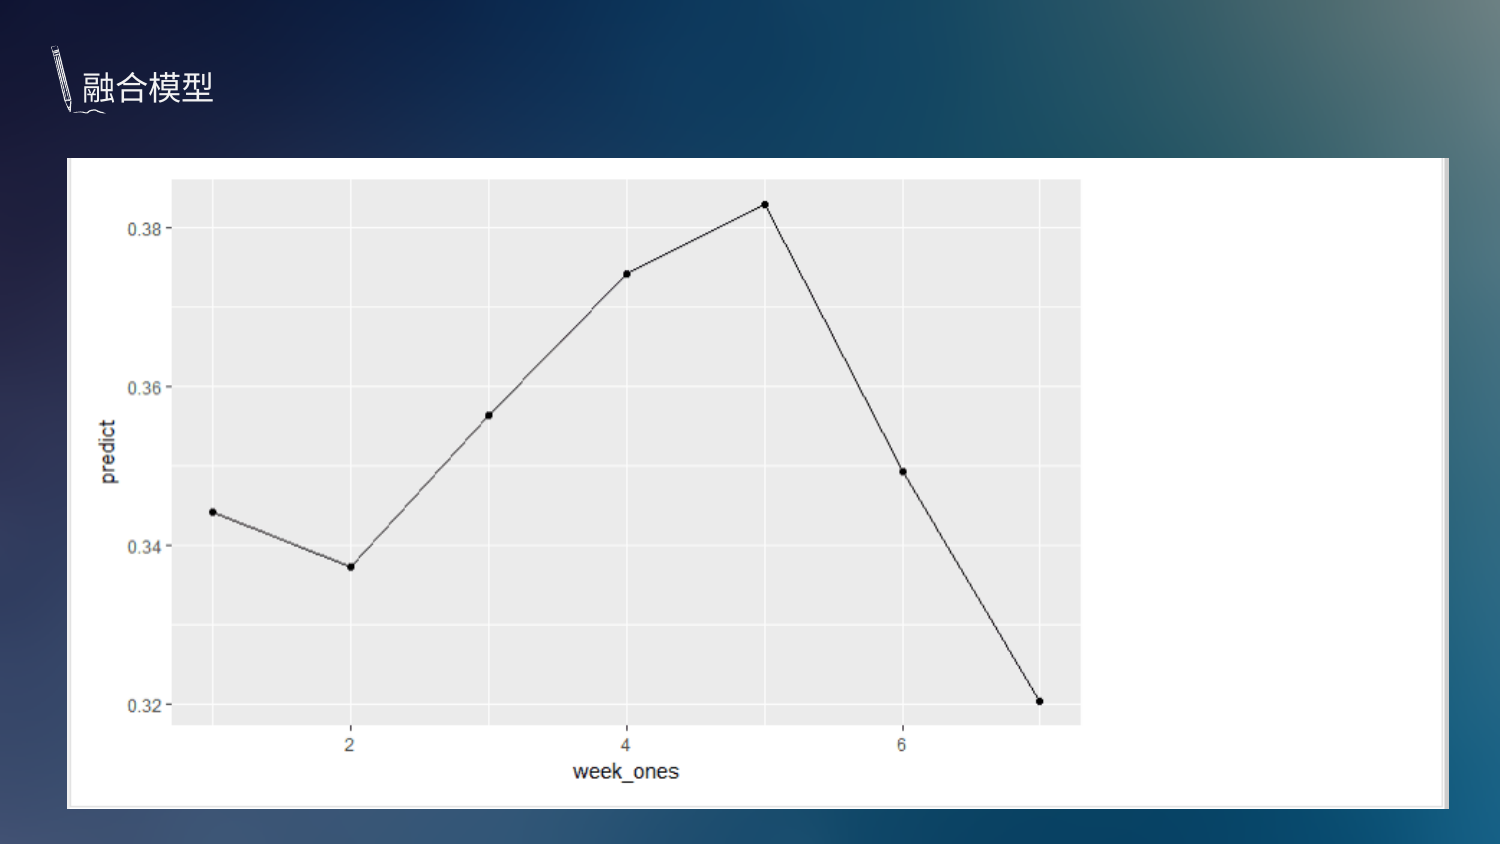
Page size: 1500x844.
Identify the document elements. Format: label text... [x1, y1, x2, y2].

picture [0, 0, 1500, 844]
text_box 融合模型 [67, 59, 357, 115]
